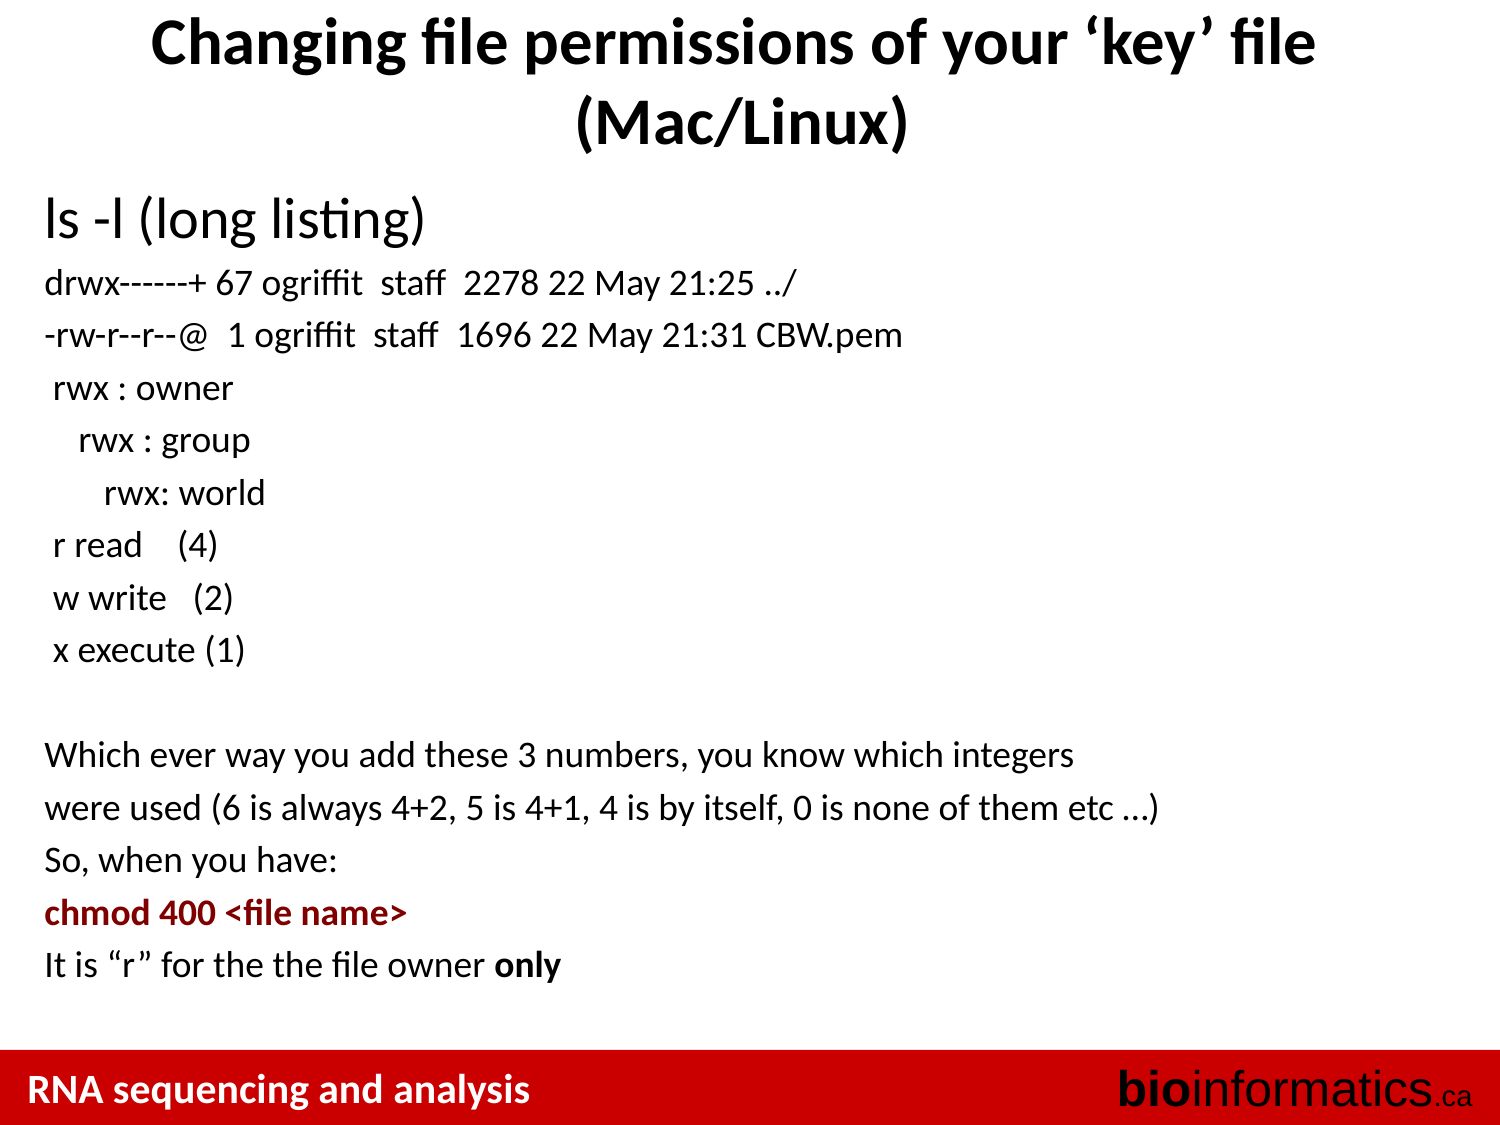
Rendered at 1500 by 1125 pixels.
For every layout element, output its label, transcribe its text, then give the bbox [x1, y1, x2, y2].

list ls -l (long listing) drwx------+ 67 ogriffit staff 2278 22 May 21:25 ../ -rw-r--r--@ 1 ogriffit staff 1696 22 May 21:31 CBW.pem rwx : owner rwx : group rwx: world r read (4) w write (2) x execute (1) Which ever way you add these 3 numbers, you know which integers were used (6 is always 4+2, 5 is 4+1, 4 is by itself, 0 is none of them etc …) So, when you have: chmod 400 <file name> It is “r” for the the file owner only [29, 172, 1480, 1024]
title Changing file permissions of your ‘key’ file (Mac/Linux) [17, 7, 1468, 149]
